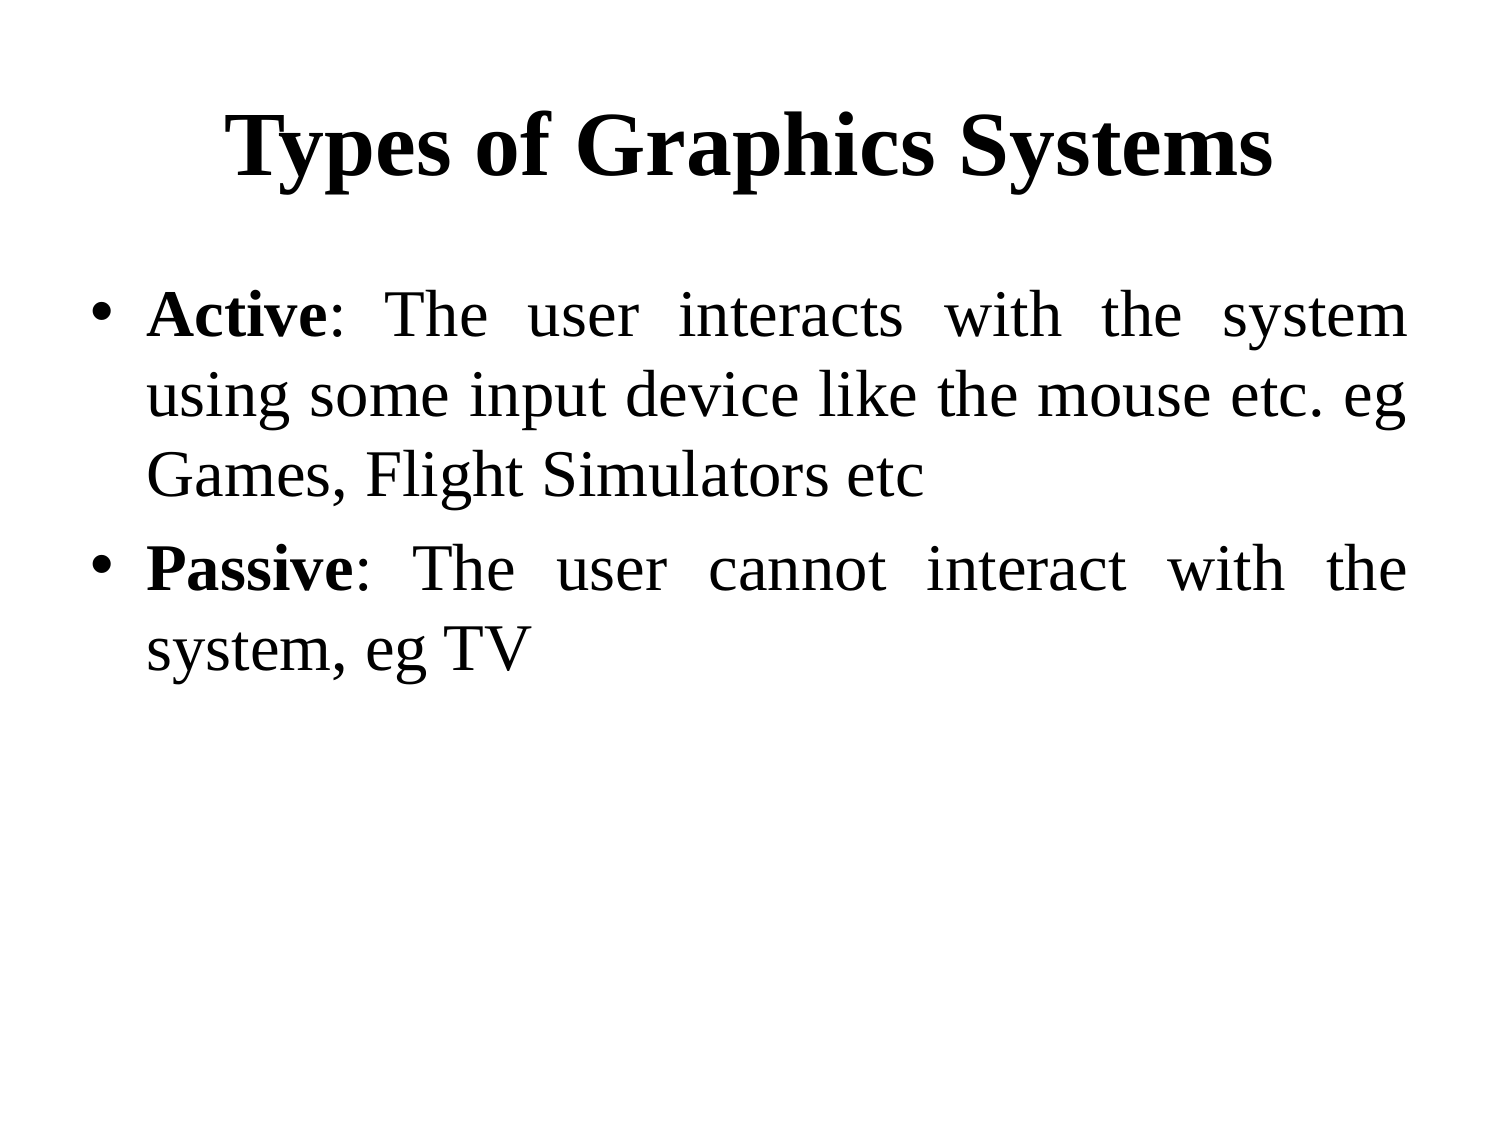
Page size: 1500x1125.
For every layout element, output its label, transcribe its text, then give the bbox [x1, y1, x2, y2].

title Types of Graphics Systems [75, 45, 1425, 233]
list Active: The user interacts with the system using some input device like the mouse etc. eg Games, Flight Simulators etc Passive: The user cannot interact with the system, eg TV [75, 262, 1425, 1005]
